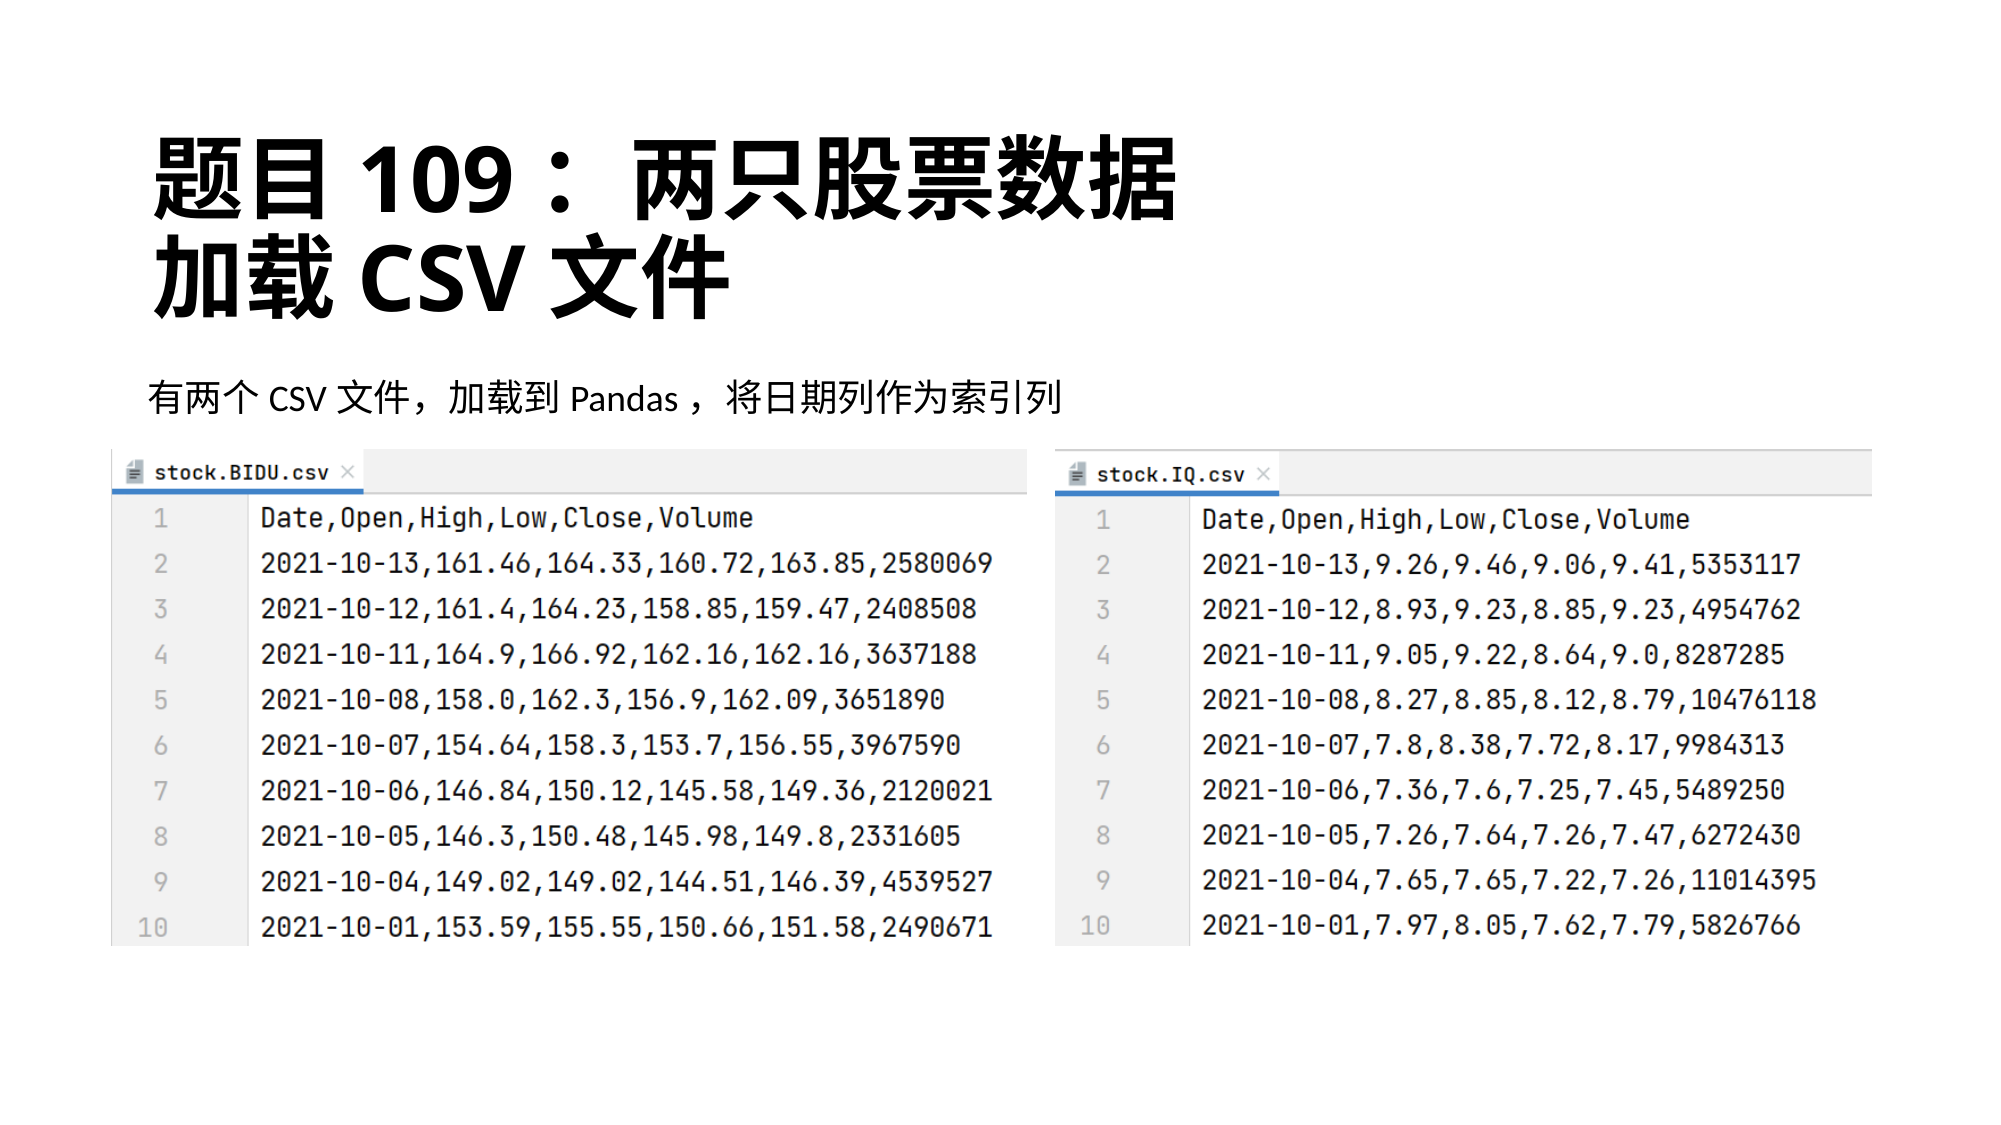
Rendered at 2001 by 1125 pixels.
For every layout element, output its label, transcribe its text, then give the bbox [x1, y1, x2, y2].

text_box 有两个CSV文件，加载到Pandas，将日期列作为索引列 [132, 366, 1078, 427]
title 题目109：两只股票数据 加载CSV文件 [137, 123, 1863, 341]
picture [1055, 449, 1872, 946]
picture [111, 449, 1027, 946]
